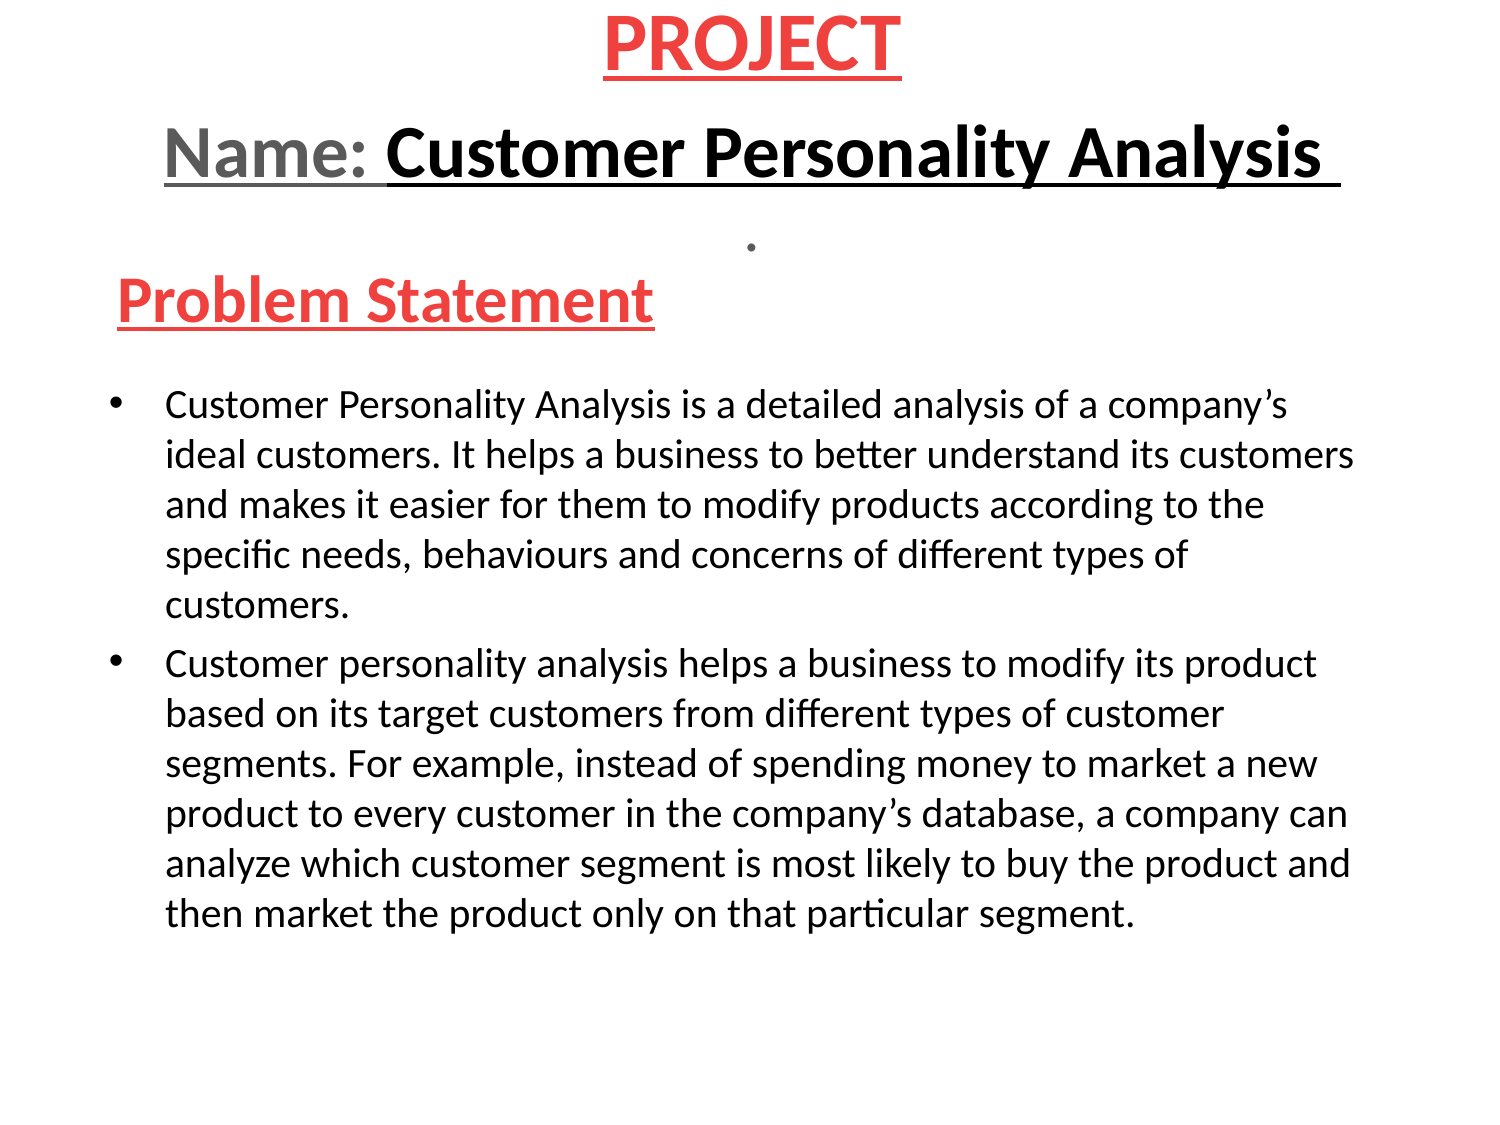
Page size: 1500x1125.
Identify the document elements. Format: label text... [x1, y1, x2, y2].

title PROJECT Name: Customer Personality Analysis . [105, 23, 1400, 241]
list Problem Statement Customer Personality Analysis is a detailed analysis of a company’s ideal customers. It helps a business to better understand its customers and makes it easier for them to modify products according to the specific needs, behaviours and concerns of different types of customers. Customer personality analysis helps a business to modify its product based on its target customers from different types of customer segments. For example, instead of spending money to market a new product to every customer in the company’s database, a company can analyze which customer segment is most likely to buy the product and then market the product only on that particular segment. [93, 257, 1388, 1043]
